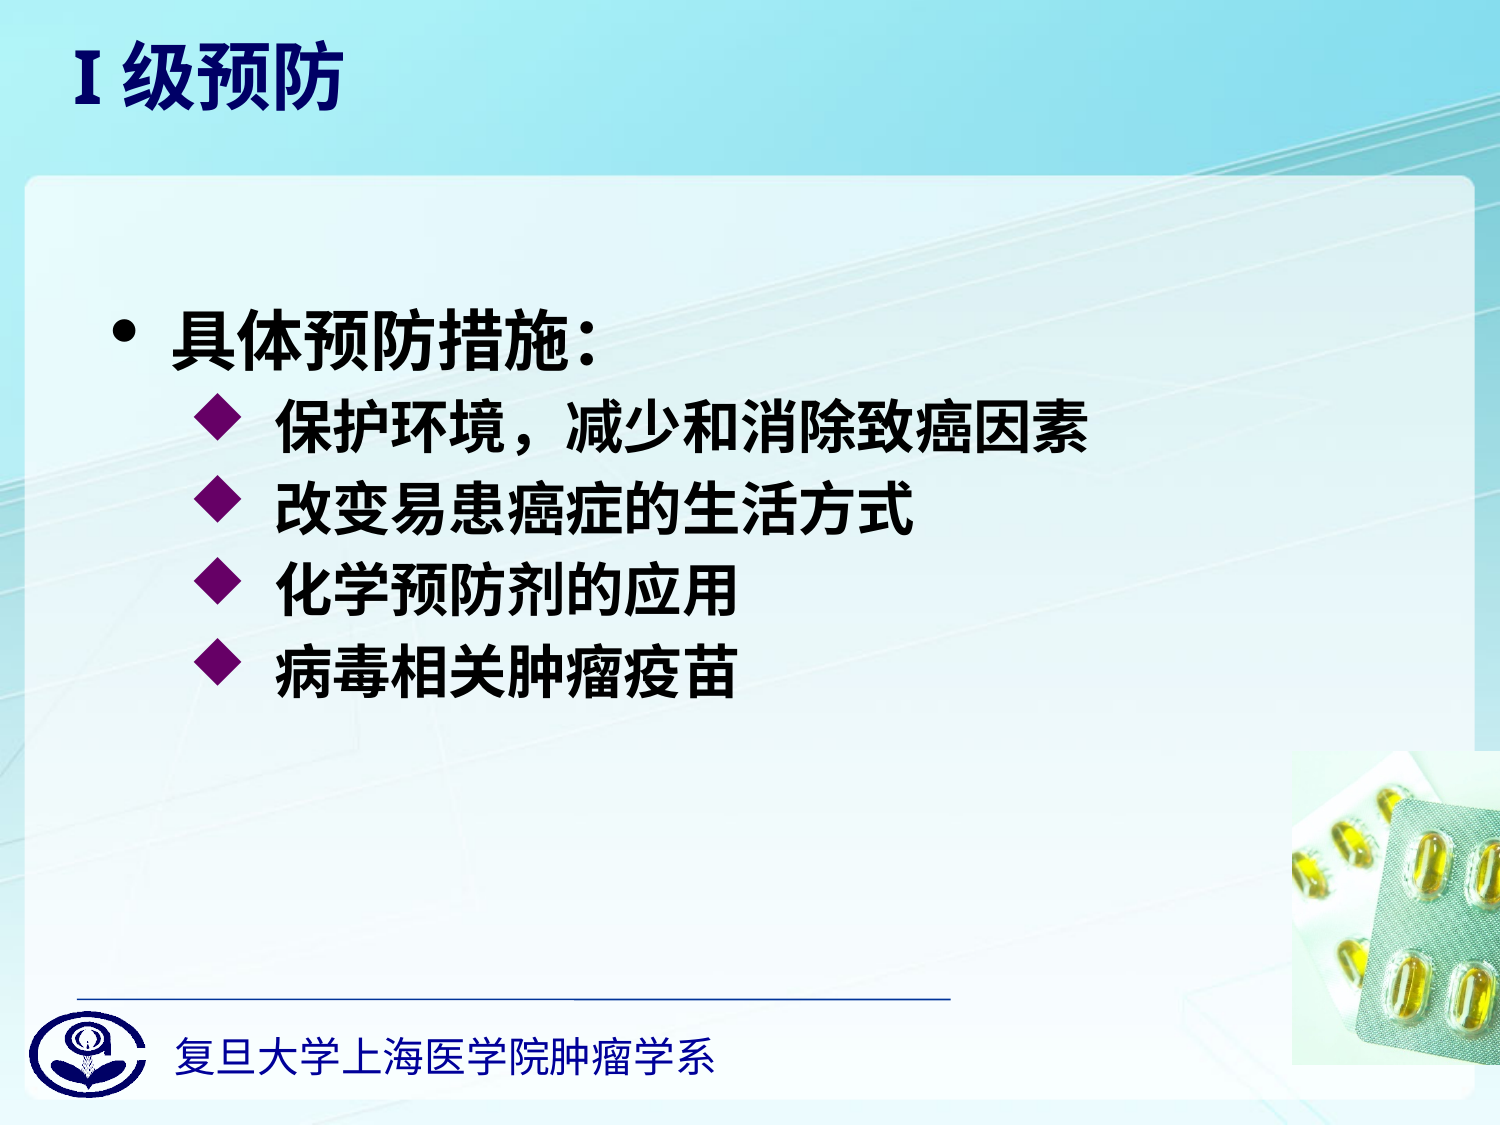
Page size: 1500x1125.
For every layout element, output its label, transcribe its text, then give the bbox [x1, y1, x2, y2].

picture [0, 150, 1500, 1125]
title I级预防 [0, 0, 1500, 150]
list 具体预防措施： 保护环境，减少和消除致癌因素 改变易患癌症的生活方式 化学预防剂的应用 病毒相关肿瘤疫苗 [98, 290, 1500, 992]
